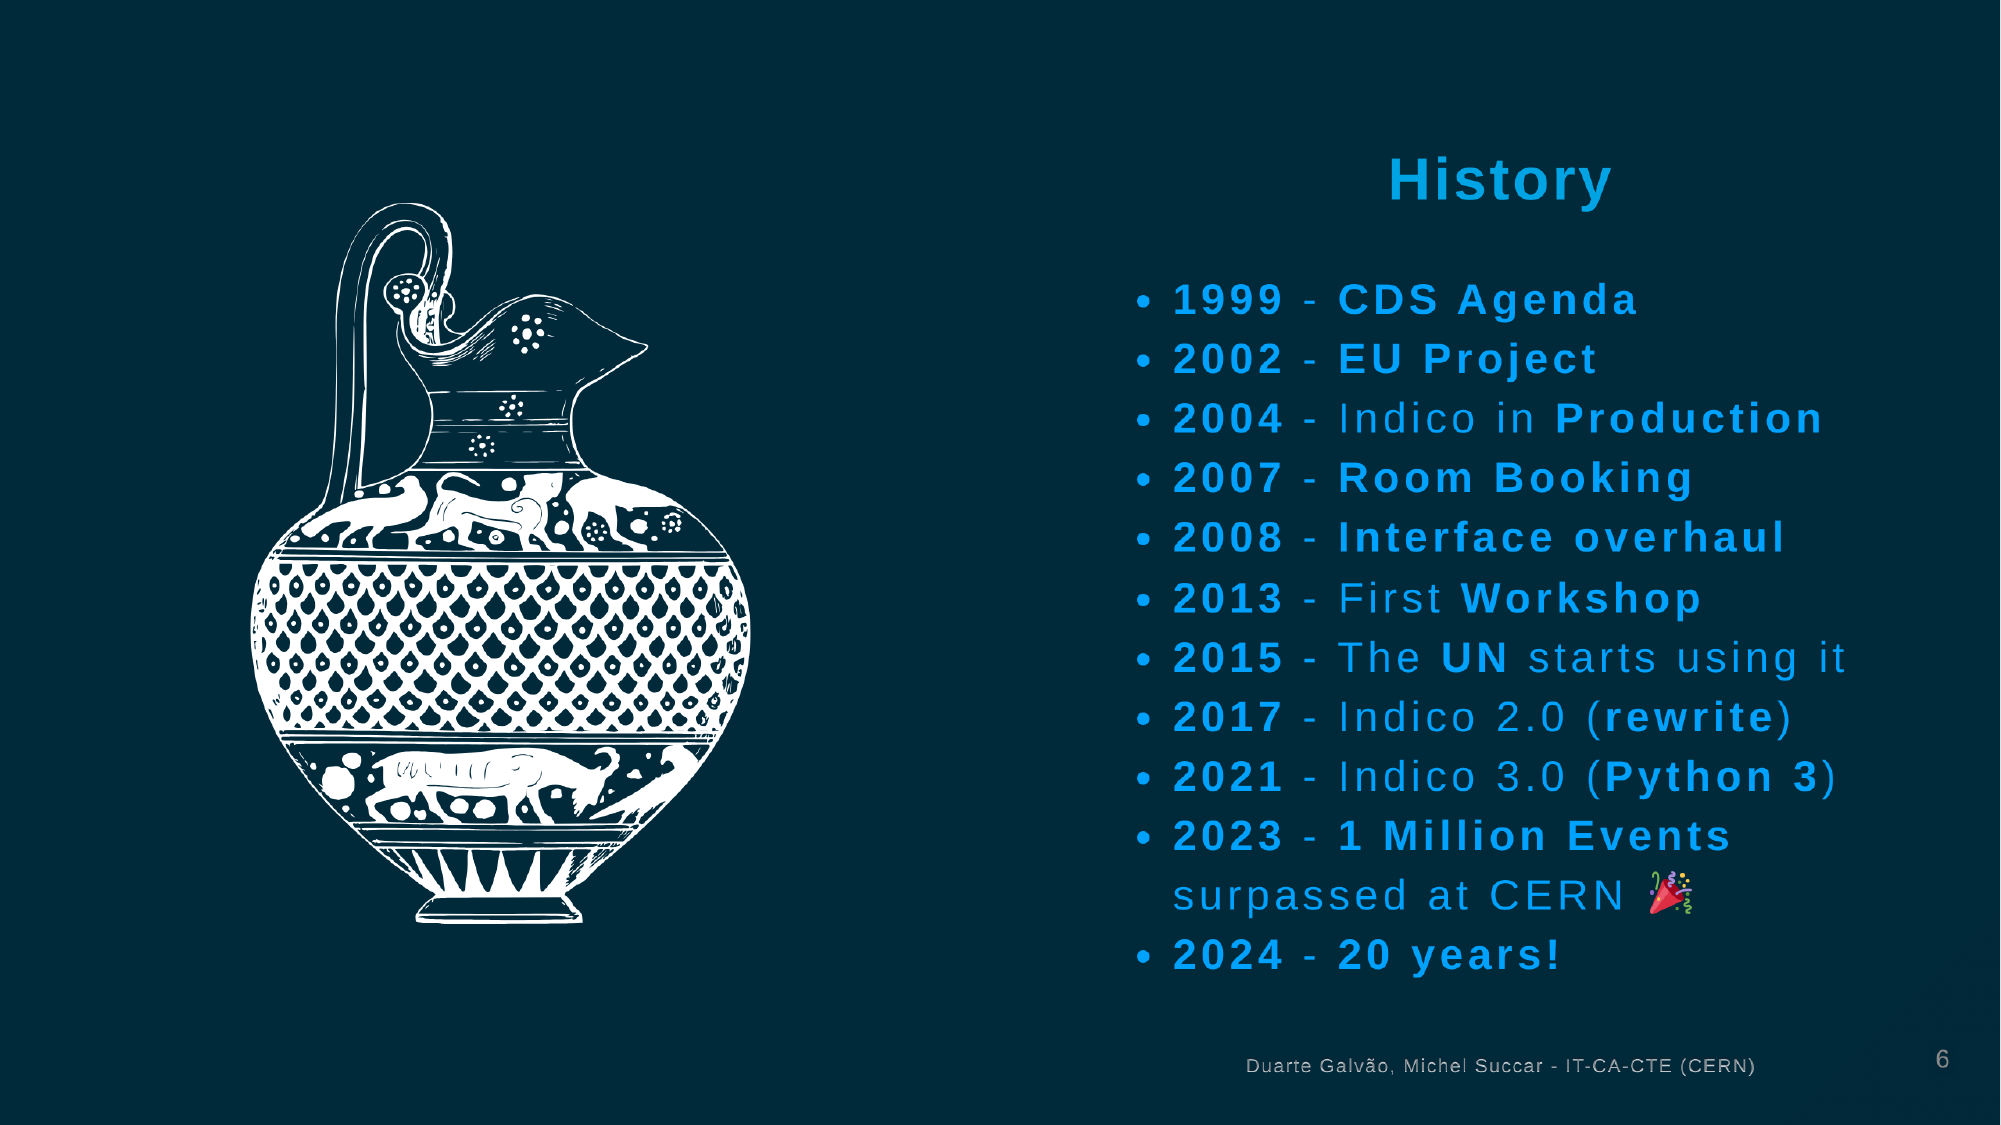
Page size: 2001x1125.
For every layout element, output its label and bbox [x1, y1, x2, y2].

picture [1232, 762, 1251, 790]
picture [1233, 703, 1251, 730]
picture [1555, 351, 1574, 373]
picture [1561, 583, 1578, 612]
picture [480, 315, 497, 331]
picture [537, 330, 544, 336]
picture [1407, 530, 1425, 551]
picture [1592, 411, 1603, 432]
picture [1357, 889, 1375, 905]
picture [1386, 769, 1396, 790]
picture [343, 753, 361, 768]
picture [1619, 645, 1628, 671]
picture [1637, 653, 1650, 662]
picture [1480, 351, 1500, 373]
picture [522, 315, 529, 321]
picture [1715, 530, 1736, 551]
picture [380, 484, 390, 493]
picture [1590, 764, 1595, 792]
picture [1674, 411, 1684, 432]
picture [1521, 947, 1538, 969]
picture [1597, 881, 1604, 909]
picture [1454, 770, 1468, 790]
picture [1232, 345, 1250, 372]
picture [1625, 591, 1635, 612]
picture [1138, 296, 1148, 307]
picture [321, 767, 354, 799]
picture [1175, 822, 1194, 849]
picture [1806, 411, 1818, 432]
picture [1138, 951, 1148, 962]
picture [1204, 762, 1222, 790]
picture [1275, 1061, 1282, 1071]
picture [1495, 292, 1506, 313]
picture [1476, 829, 1480, 849]
picture [391, 306, 404, 332]
picture [1623, 470, 1627, 491]
picture [1468, 412, 1472, 429]
picture [1321, 1063, 1332, 1072]
picture [1697, 769, 1707, 790]
picture [1176, 889, 1188, 900]
picture [1598, 284, 1604, 313]
picture [489, 531, 504, 544]
picture [1259, 940, 1280, 968]
picture [1551, 940, 1555, 959]
picture [1696, 710, 1702, 730]
picture [1430, 586, 1438, 612]
picture [1407, 470, 1427, 492]
picture [1260, 523, 1279, 551]
picture [1492, 882, 1511, 909]
picture [1475, 530, 1495, 551]
picture [391, 860, 403, 870]
picture [1751, 710, 1770, 730]
picture [1340, 940, 1359, 968]
picture [551, 789, 561, 798]
picture [1262, 762, 1279, 790]
picture [355, 390, 366, 488]
picture [1376, 470, 1397, 492]
picture [1387, 525, 1398, 551]
picture [1826, 763, 1832, 795]
picture [1282, 889, 1297, 909]
picture [1594, 462, 1611, 491]
picture [1705, 1058, 1714, 1071]
picture [1232, 523, 1250, 551]
picture [1175, 523, 1194, 551]
picture [570, 412, 576, 450]
picture [1379, 1061, 1386, 1072]
picture [523, 295, 544, 299]
picture [1665, 530, 1670, 551]
picture [1799, 411, 1805, 432]
picture [1694, 530, 1705, 551]
picture [1261, 463, 1279, 491]
picture [391, 802, 410, 820]
picture [1480, 643, 1503, 671]
picture [1439, 470, 1444, 491]
picture [1529, 881, 1549, 909]
picture [1559, 404, 1581, 432]
picture [1138, 832, 1148, 843]
picture [1499, 724, 1517, 730]
picture [1731, 705, 1742, 730]
picture [1342, 345, 1363, 372]
picture [1342, 463, 1365, 491]
picture [1375, 345, 1398, 373]
picture [1508, 352, 1516, 381]
picture [1248, 1058, 1257, 1071]
picture [1138, 595, 1148, 605]
picture [1543, 767, 1557, 790]
picture [1629, 710, 1647, 731]
picture [1717, 710, 1721, 730]
picture [272, 473, 567, 552]
picture [1602, 829, 1621, 849]
picture [1686, 522, 1691, 551]
picture [1232, 404, 1250, 432]
picture [1640, 769, 1659, 798]
picture [1756, 650, 1765, 671]
picture [1470, 947, 1491, 969]
picture [1500, 702, 1516, 713]
picture [1428, 413, 1439, 432]
picture [1562, 292, 1574, 313]
picture [1577, 530, 1597, 551]
picture [1647, 470, 1657, 491]
picture [1386, 411, 1392, 431]
picture [1204, 702, 1222, 731]
picture [1261, 703, 1279, 730]
picture [451, 799, 468, 813]
picture [1412, 285, 1434, 313]
picture [1138, 534, 1148, 544]
picture [627, 770, 641, 778]
picture [1562, 470, 1583, 492]
picture [1386, 713, 1391, 730]
picture [1570, 822, 1592, 849]
picture [1232, 463, 1251, 491]
picture [1655, 710, 1685, 730]
picture [1369, 940, 1387, 968]
picture [473, 800, 495, 818]
picture [1138, 415, 1149, 425]
picture [1712, 659, 1724, 669]
picture [1447, 470, 1457, 491]
picture [1539, 591, 1545, 612]
picture [1636, 530, 1654, 551]
picture [1752, 411, 1756, 432]
picture [1758, 530, 1764, 551]
picture [1783, 706, 1788, 734]
picture [1460, 821, 1464, 849]
picture [523, 329, 531, 339]
picture [1669, 470, 1688, 500]
picture [1525, 1061, 1532, 1072]
picture [1689, 761, 1695, 790]
picture [1176, 285, 1194, 313]
picture [1669, 828, 1679, 849]
picture [1459, 285, 1485, 313]
picture [1590, 710, 1595, 736]
picture [1428, 711, 1434, 730]
picture [1204, 821, 1222, 850]
picture [1233, 584, 1251, 612]
picture [1497, 292, 1514, 322]
picture [1667, 764, 1678, 790]
picture [1358, 530, 1364, 551]
picture [1261, 643, 1279, 672]
picture [1342, 523, 1346, 551]
picture [1500, 762, 1510, 768]
picture [1499, 784, 1513, 790]
picture [631, 520, 647, 533]
picture [1261, 285, 1279, 313]
picture [1532, 470, 1552, 492]
picture [1204, 404, 1222, 432]
picture [1531, 828, 1542, 849]
picture [1608, 762, 1631, 790]
picture [1233, 643, 1251, 671]
picture [1661, 1058, 1670, 1071]
picture [555, 521, 569, 534]
picture [1426, 345, 1449, 372]
picture [1588, 591, 1606, 612]
picture [1442, 947, 1461, 968]
picture [1678, 591, 1684, 620]
picture [1443, 821, 1447, 849]
picture [1365, 530, 1377, 551]
picture [1204, 523, 1222, 551]
picture [1685, 591, 1698, 612]
picture [1612, 411, 1632, 432]
picture [1503, 881, 1516, 887]
picture [1468, 770, 1472, 787]
picture [1497, 463, 1521, 491]
picture [1460, 351, 1471, 372]
picture [1687, 411, 1693, 432]
picture [1492, 828, 1512, 850]
picture [1680, 650, 1689, 671]
picture [1204, 643, 1222, 672]
picture [1709, 828, 1727, 850]
picture [1343, 584, 1361, 612]
picture [1428, 771, 1441, 790]
picture [1365, 710, 1374, 730]
picture [1232, 285, 1251, 313]
picture [1340, 285, 1366, 313]
picture [1342, 822, 1360, 849]
picture [443, 530, 454, 542]
picture [1543, 706, 1551, 730]
picture [670, 513, 680, 517]
picture [1531, 667, 1543, 672]
picture [1454, 713, 1460, 730]
picture [1508, 591, 1528, 612]
picture [1704, 411, 1722, 432]
picture [412, 347, 429, 356]
picture [566, 473, 683, 552]
picture [1436, 530, 1441, 551]
picture [1414, 601, 1420, 611]
picture [1584, 292, 1596, 313]
picture [1260, 344, 1279, 372]
picture [1611, 881, 1619, 909]
picture [1556, 646, 1565, 671]
picture [1768, 411, 1788, 432]
picture [1562, 881, 1584, 909]
picture [1776, 522, 1780, 551]
picture [1631, 828, 1649, 849]
picture [1720, 1058, 1728, 1071]
picture [1175, 703, 1194, 730]
picture [1458, 883, 1466, 909]
picture [368, 775, 374, 782]
picture [1451, 1061, 1459, 1072]
picture [387, 227, 418, 239]
picture [1399, 702, 1403, 730]
picture [1138, 713, 1148, 724]
picture [1643, 403, 1662, 432]
picture [1558, 764, 1562, 787]
picture [401, 858, 408, 865]
picture [1232, 940, 1251, 968]
picture [1138, 654, 1148, 665]
picture [1175, 940, 1194, 968]
picture [1758, 769, 1768, 790]
picture [1639, 470, 1644, 491]
picture [251, 552, 750, 923]
picture [1462, 584, 1499, 612]
picture [1647, 1058, 1656, 1071]
picture [1511, 763, 1516, 772]
picture [1573, 660, 1582, 672]
picture [1689, 824, 1700, 849]
picture [1455, 522, 1467, 551]
picture [1776, 650, 1786, 671]
picture [364, 240, 386, 387]
picture [1523, 829, 1530, 849]
picture [1491, 1063, 1498, 1072]
picture [1138, 773, 1148, 784]
picture [1175, 345, 1194, 372]
picture [1259, 404, 1280, 432]
picture [1204, 344, 1222, 373]
picture [1175, 404, 1194, 432]
picture [1399, 761, 1403, 790]
picture [1745, 530, 1755, 551]
picture [1399, 652, 1417, 669]
picture [1583, 347, 1594, 372]
picture [1175, 643, 1194, 671]
picture [1367, 1058, 1374, 1072]
picture [1306, 889, 1318, 900]
picture [1750, 769, 1756, 790]
picture [1427, 829, 1431, 849]
picture [1690, 1058, 1699, 1063]
picture [1532, 652, 1547, 670]
picture [1399, 403, 1403, 432]
picture [1386, 888, 1392, 908]
picture [1477, 1061, 1486, 1072]
picture [1617, 583, 1622, 612]
picture [1607, 530, 1626, 551]
picture [346, 747, 619, 834]
picture [1555, 292, 1561, 313]
picture [1608, 710, 1614, 730]
picture [1527, 351, 1546, 372]
picture [1445, 643, 1468, 672]
picture [1175, 762, 1194, 790]
picture [1430, 889, 1450, 909]
picture [1735, 1058, 1739, 1071]
picture [1660, 829, 1666, 849]
picture [1138, 355, 1148, 366]
picture [1615, 292, 1635, 313]
picture [1405, 594, 1413, 601]
picture [1261, 822, 1279, 850]
picture [1532, 530, 1550, 551]
picture [1466, 711, 1472, 730]
picture [1399, 880, 1403, 909]
picture [1332, 889, 1347, 905]
picture [1366, 769, 1374, 790]
picture [431, 339, 470, 365]
picture [1379, 650, 1388, 671]
picture [423, 249, 427, 266]
picture [1834, 646, 1843, 671]
picture [355, 491, 363, 497]
picture [1204, 463, 1222, 492]
picture [1525, 292, 1544, 313]
picture [1232, 822, 1251, 849]
picture [410, 218, 452, 345]
picture [1366, 411, 1374, 432]
picture [1611, 1059, 1618, 1068]
picture [573, 379, 598, 405]
picture [1647, 591, 1667, 612]
picture [1579, 651, 1593, 671]
picture [1277, 898, 1285, 909]
picture [1175, 463, 1194, 491]
picture [1524, 411, 1530, 432]
picture [1204, 285, 1223, 313]
picture [1504, 530, 1521, 551]
picture [1778, 650, 1793, 680]
picture [1500, 947, 1511, 968]
picture [1138, 474, 1148, 485]
picture [1718, 769, 1739, 790]
picture [1302, 1061, 1310, 1069]
picture [1413, 947, 1433, 977]
picture [1460, 470, 1469, 491]
picture [1690, 1068, 1700, 1072]
picture [1204, 940, 1222, 969]
picture [1175, 584, 1194, 612]
picture [415, 811, 426, 819]
picture [1377, 285, 1401, 313]
picture [1731, 406, 1742, 432]
picture [1651, 872, 1691, 913]
picture [294, 759, 300, 768]
picture [408, 457, 590, 470]
picture [1337, 1061, 1345, 1072]
picture [1204, 584, 1222, 612]
picture [1387, 822, 1415, 849]
picture [1339, 643, 1361, 671]
picture [1261, 584, 1279, 612]
picture [1257, 888, 1267, 906]
picture [1796, 762, 1814, 790]
picture [1547, 702, 1562, 726]
picture [1454, 412, 1459, 431]
picture [291, 536, 299, 542]
picture [502, 478, 516, 490]
picture [1215, 888, 1219, 908]
